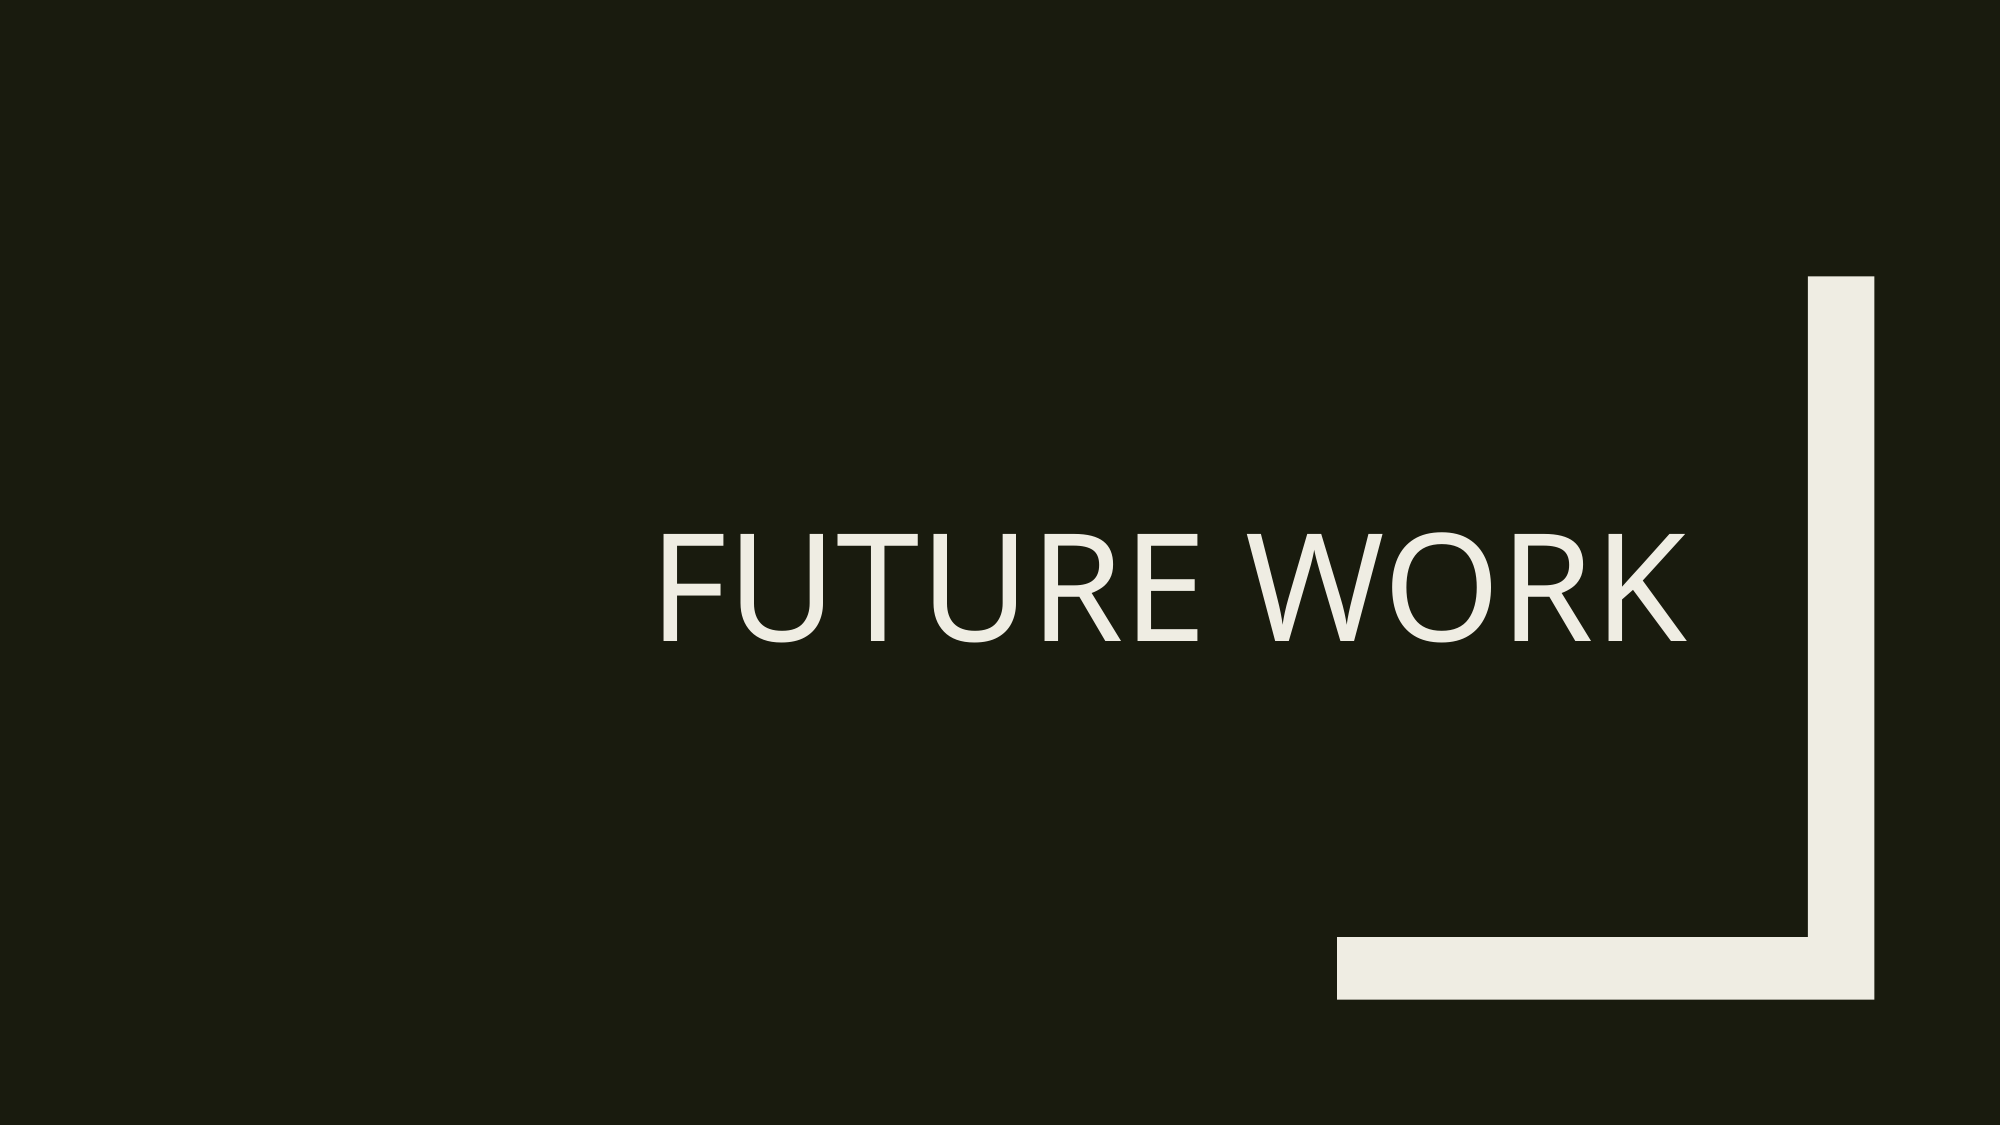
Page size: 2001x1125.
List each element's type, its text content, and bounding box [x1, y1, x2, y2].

title Future Work [125, 213, 1703, 682]
